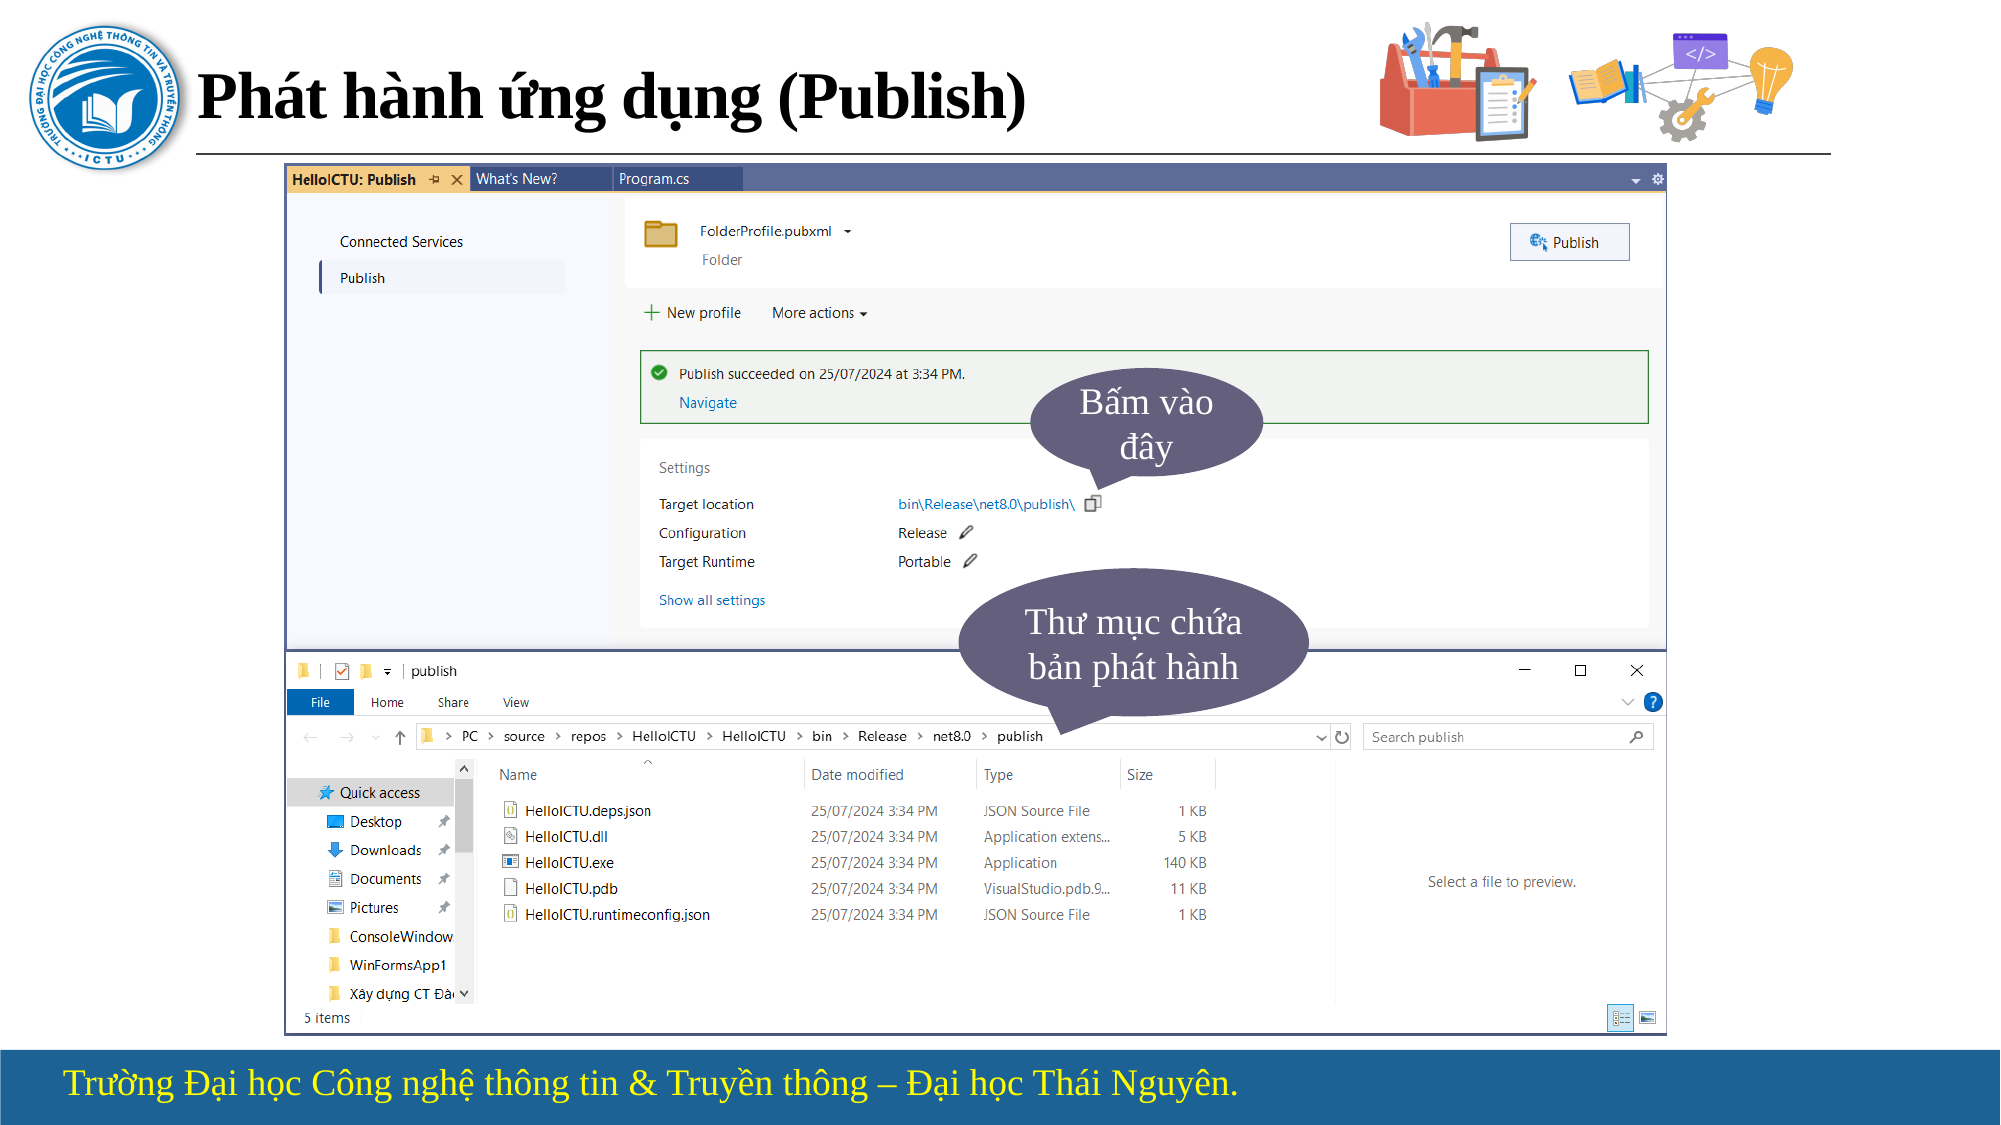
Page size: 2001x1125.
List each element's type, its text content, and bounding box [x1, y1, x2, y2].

picture [1276, 0, 1844, 171]
picture [27, 24, 181, 171]
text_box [283, 163, 1668, 1036]
title Phát hành ứng dụng (Publish) [192, 47, 1273, 149]
text_box Trường Đại học Công nghệ thông tin & Truyền thông – Đại học Thái Nguyên. [48, 1050, 1970, 1111]
